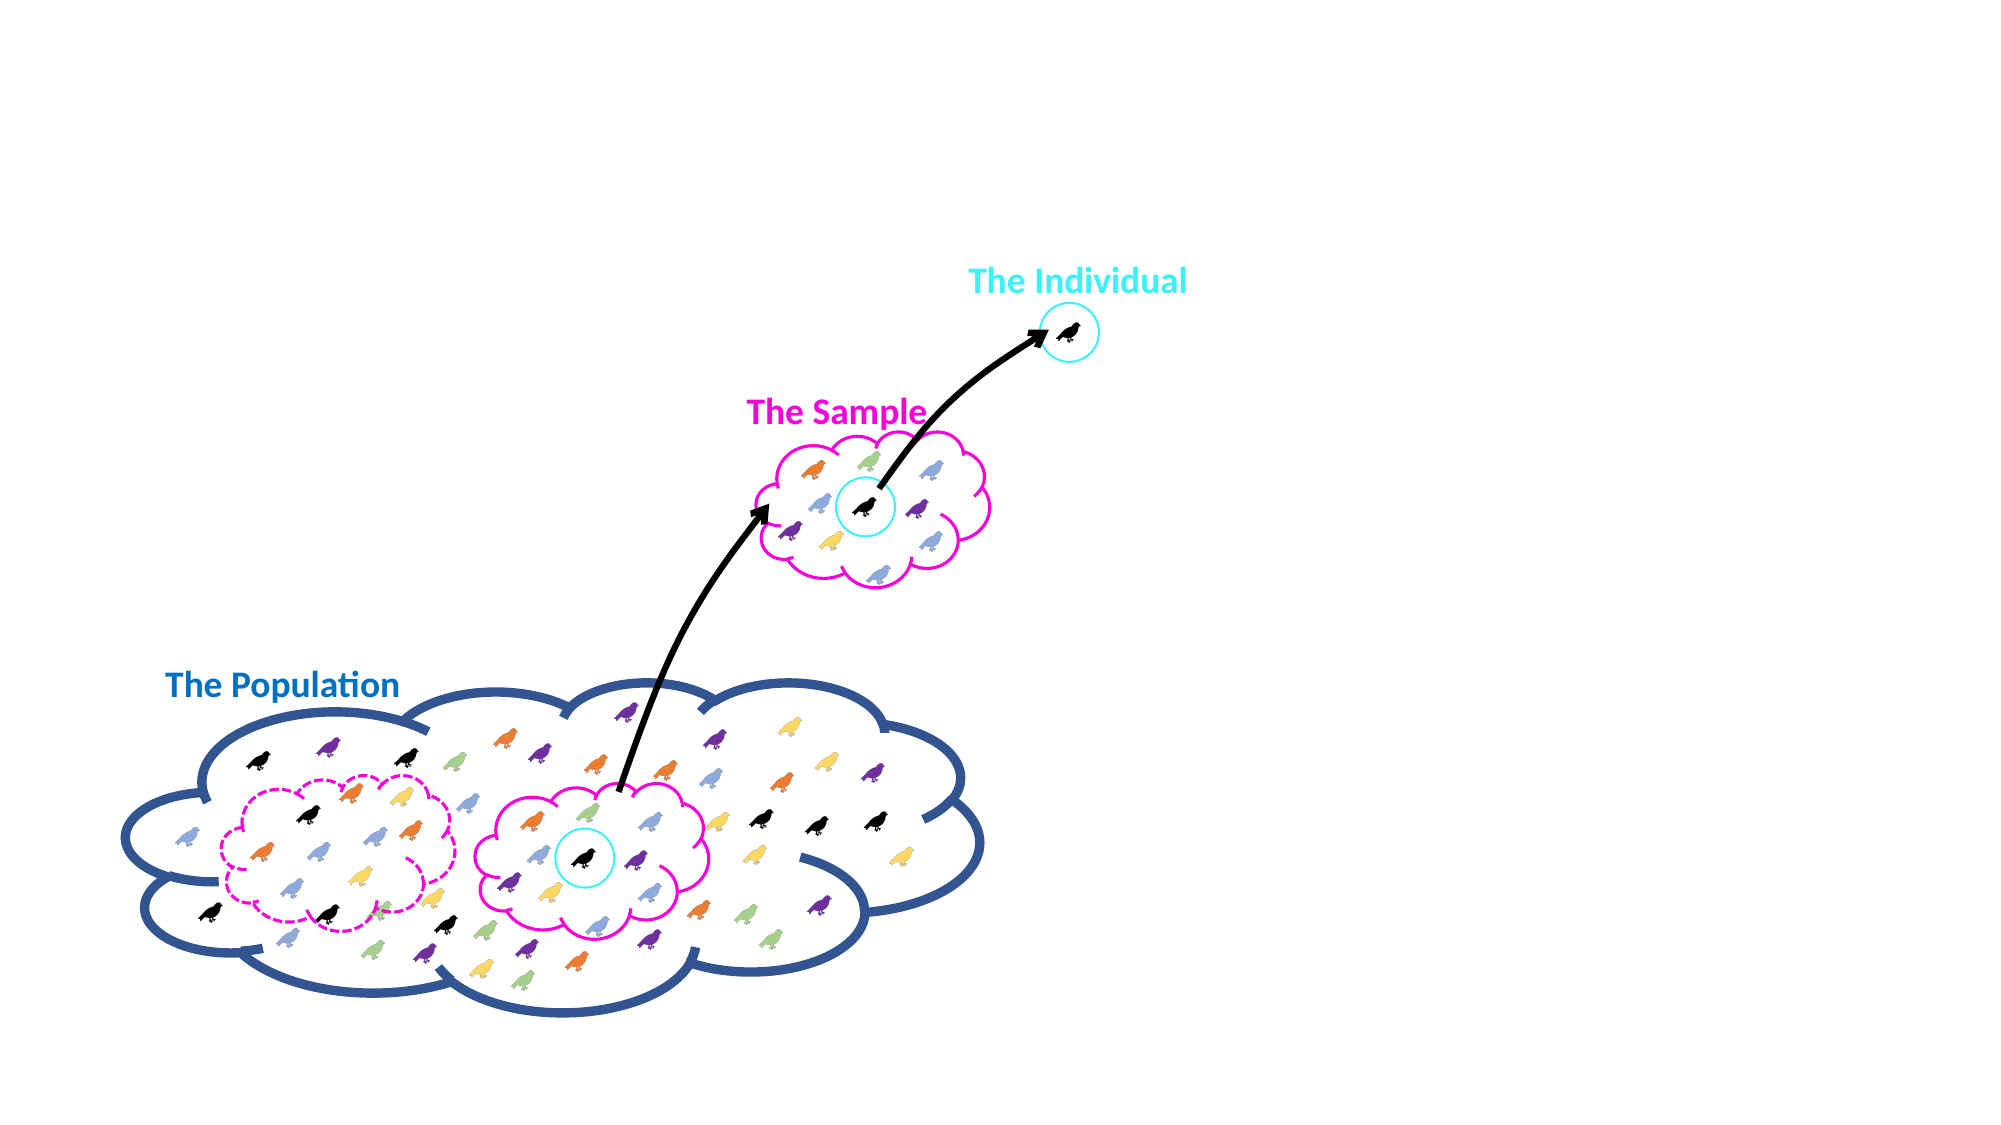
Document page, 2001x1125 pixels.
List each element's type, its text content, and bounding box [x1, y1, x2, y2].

text_box The Sample [731, 379, 943, 440]
picture [775, 488, 835, 546]
text_box The Individual [953, 248, 1204, 309]
picture [395, 815, 426, 846]
picture [358, 935, 388, 965]
picture [581, 749, 611, 780]
picture [858, 758, 888, 789]
picture [731, 899, 786, 955]
picture [410, 883, 461, 969]
picture [172, 822, 203, 852]
text_box The Population [150, 652, 416, 713]
picture [861, 806, 891, 837]
picture [276, 873, 307, 904]
picture [849, 492, 880, 522]
picture [512, 934, 542, 964]
picture [293, 800, 324, 830]
picture [452, 788, 483, 819]
picture [702, 807, 733, 838]
picture [313, 732, 344, 763]
picture [740, 840, 770, 870]
picture [767, 767, 797, 798]
picture [466, 954, 497, 984]
text_box [554, 828, 616, 889]
picture [336, 778, 366, 809]
picture [804, 890, 835, 921]
picture [635, 807, 666, 838]
picture [816, 526, 847, 556]
picture [247, 837, 278, 867]
picture [440, 747, 470, 777]
picture [854, 446, 884, 477]
picture [568, 843, 599, 874]
picture [700, 724, 730, 755]
text_box [124, 681, 981, 1014]
picture [902, 494, 932, 524]
picture [312, 899, 343, 930]
picture [573, 798, 603, 828]
picture [746, 804, 777, 834]
text_box [835, 477, 897, 538]
picture [812, 747, 842, 777]
text_box [473, 782, 710, 939]
picture [611, 697, 642, 728]
picture [1053, 317, 1083, 348]
picture [696, 763, 726, 794]
picture [490, 723, 521, 754]
picture [364, 896, 395, 926]
picture [634, 924, 665, 955]
picture [525, 738, 555, 769]
picture [916, 455, 947, 486]
picture [561, 946, 592, 977]
picture [863, 560, 894, 590]
picture [494, 840, 554, 898]
picture [582, 911, 613, 942]
picture [195, 897, 225, 928]
text_box [754, 431, 991, 587]
picture [345, 861, 376, 892]
picture [916, 526, 946, 557]
picture [517, 806, 548, 837]
picture [360, 822, 390, 852]
text_box [617, 503, 770, 793]
picture [391, 743, 422, 773]
picture [387, 782, 417, 812]
picture [304, 837, 334, 867]
text_box [878, 329, 1049, 490]
picture [801, 811, 832, 841]
picture [774, 712, 805, 742]
picture [798, 455, 829, 485]
picture [535, 877, 566, 908]
text_box [220, 774, 457, 933]
picture [243, 746, 273, 776]
picture [621, 845, 651, 876]
picture [272, 923, 303, 953]
picture [635, 878, 665, 908]
picture [470, 915, 501, 946]
text_box [1039, 309, 1100, 363]
picture [886, 842, 917, 872]
picture [650, 755, 681, 786]
picture [508, 965, 538, 996]
picture [684, 895, 714, 925]
